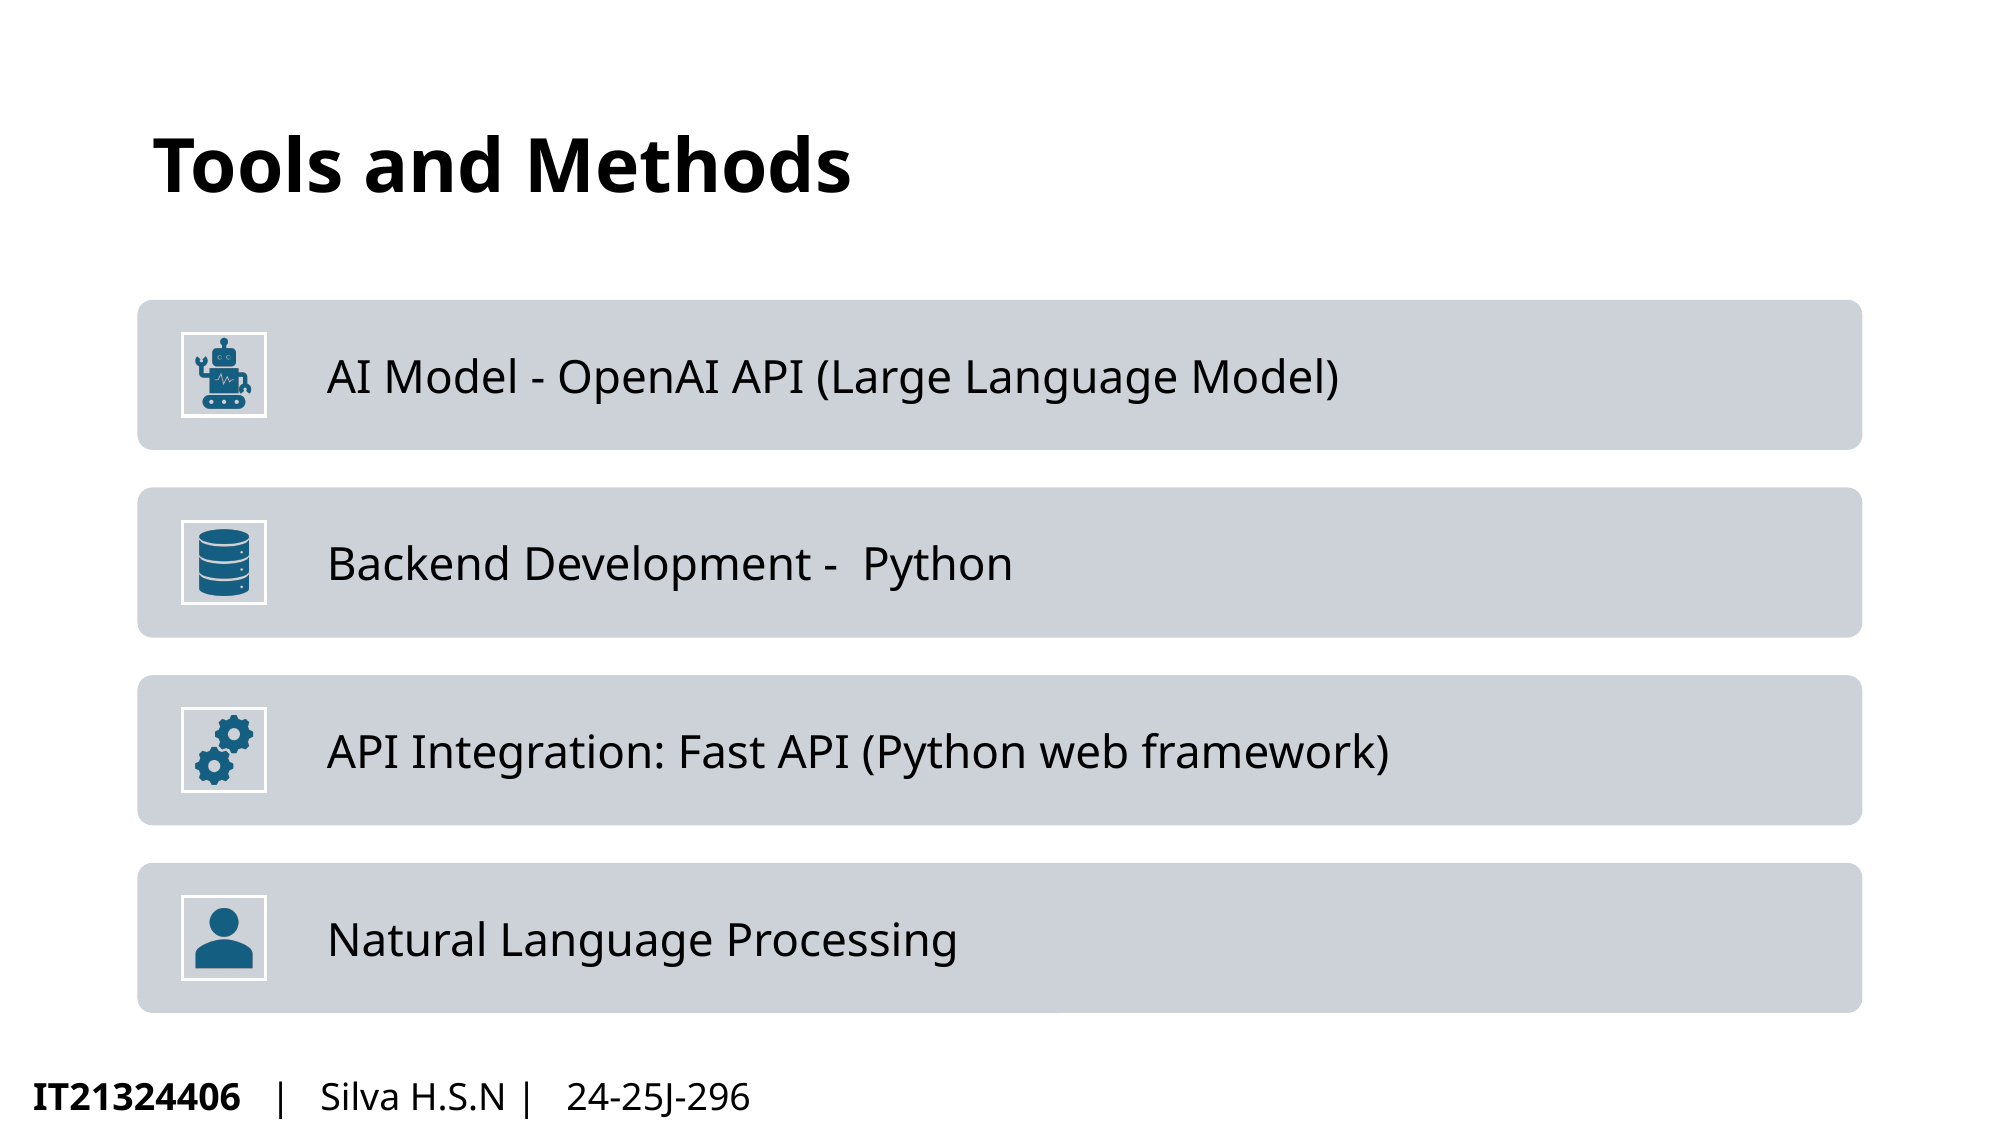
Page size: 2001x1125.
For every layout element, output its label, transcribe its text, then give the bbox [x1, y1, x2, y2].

title Tools and Methods [137, 59, 1863, 278]
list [136, 298, 1863, 1014]
text_box IT21324406 | Silva H.S.N | 24-25J-296 [17, 1063, 1138, 1125]
